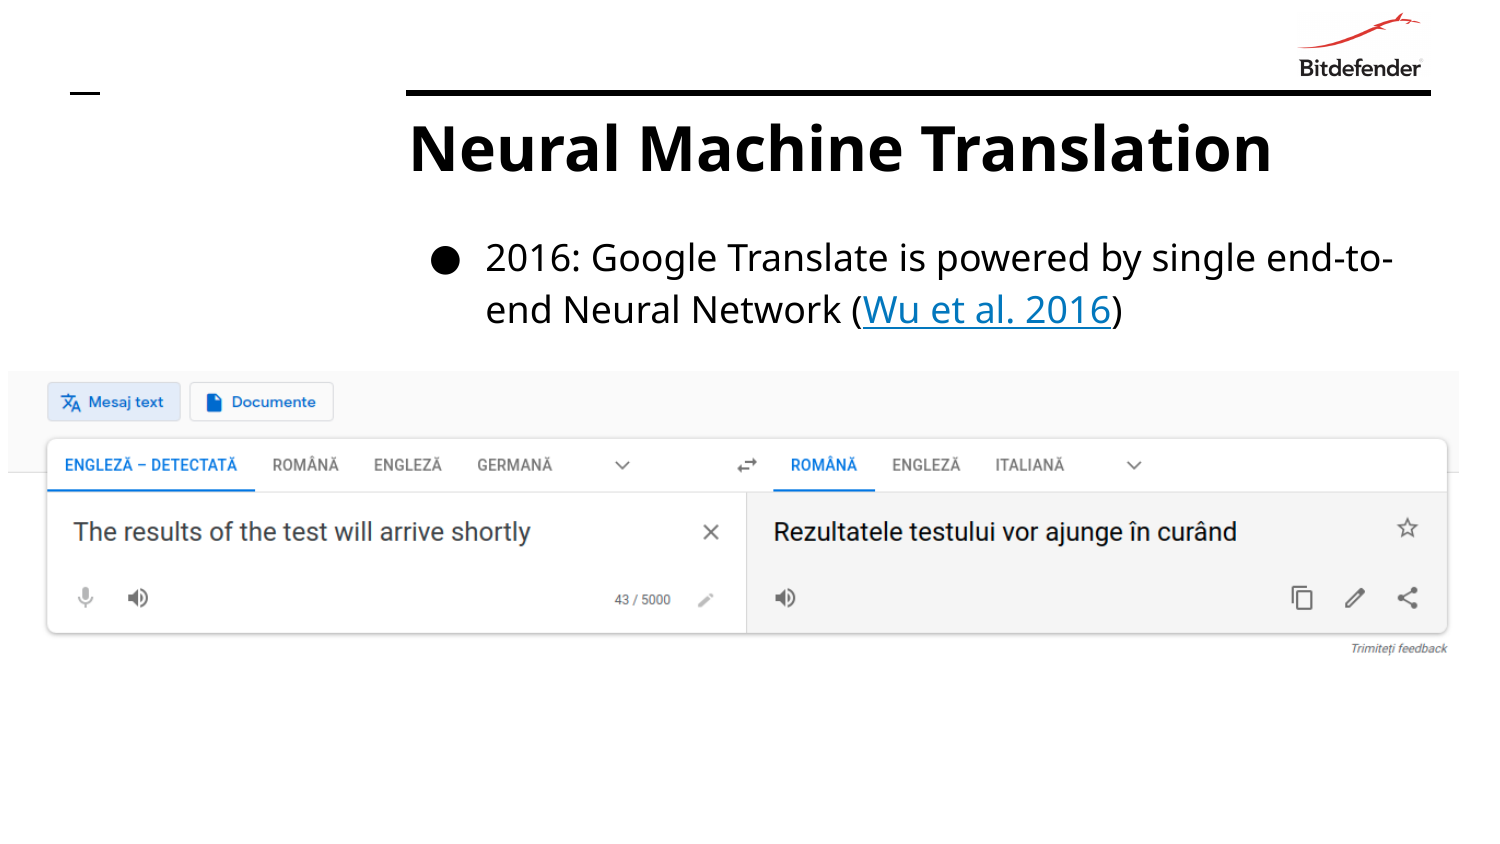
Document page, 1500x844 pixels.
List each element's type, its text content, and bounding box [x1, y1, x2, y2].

list 2016: Google Translate is powered by single end-to-end Neural Network (Wu et al. 2016) [395, 211, 1433, 358]
title Neural Machine Translation [393, 94, 1431, 199]
picture [1297, 12, 1431, 77]
picture [8, 370, 1459, 668]
